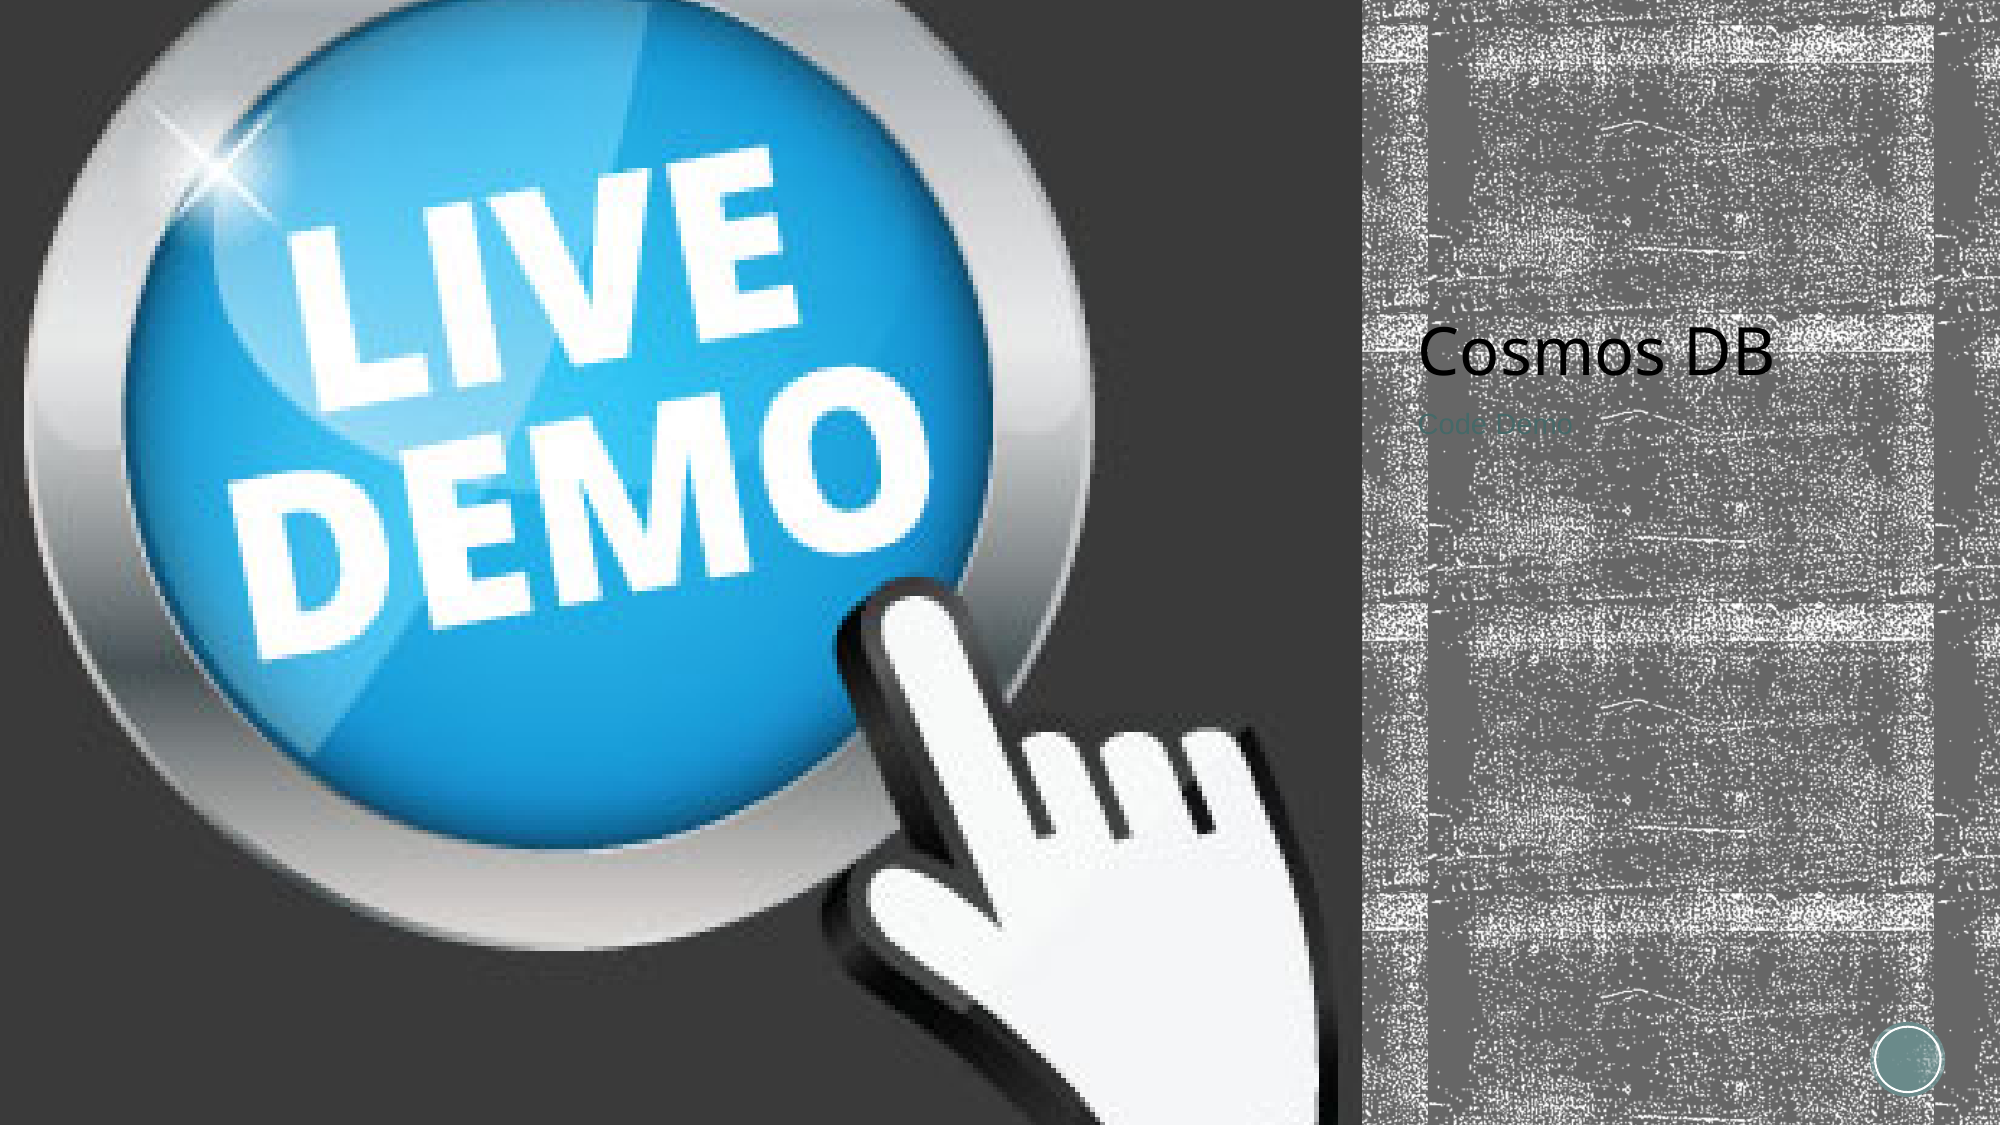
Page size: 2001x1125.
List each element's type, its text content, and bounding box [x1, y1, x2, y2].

picture [0, 0, 1363, 1125]
list Code Demo [1402, 397, 1928, 938]
title Cosmos DB [1402, 112, 1928, 397]
